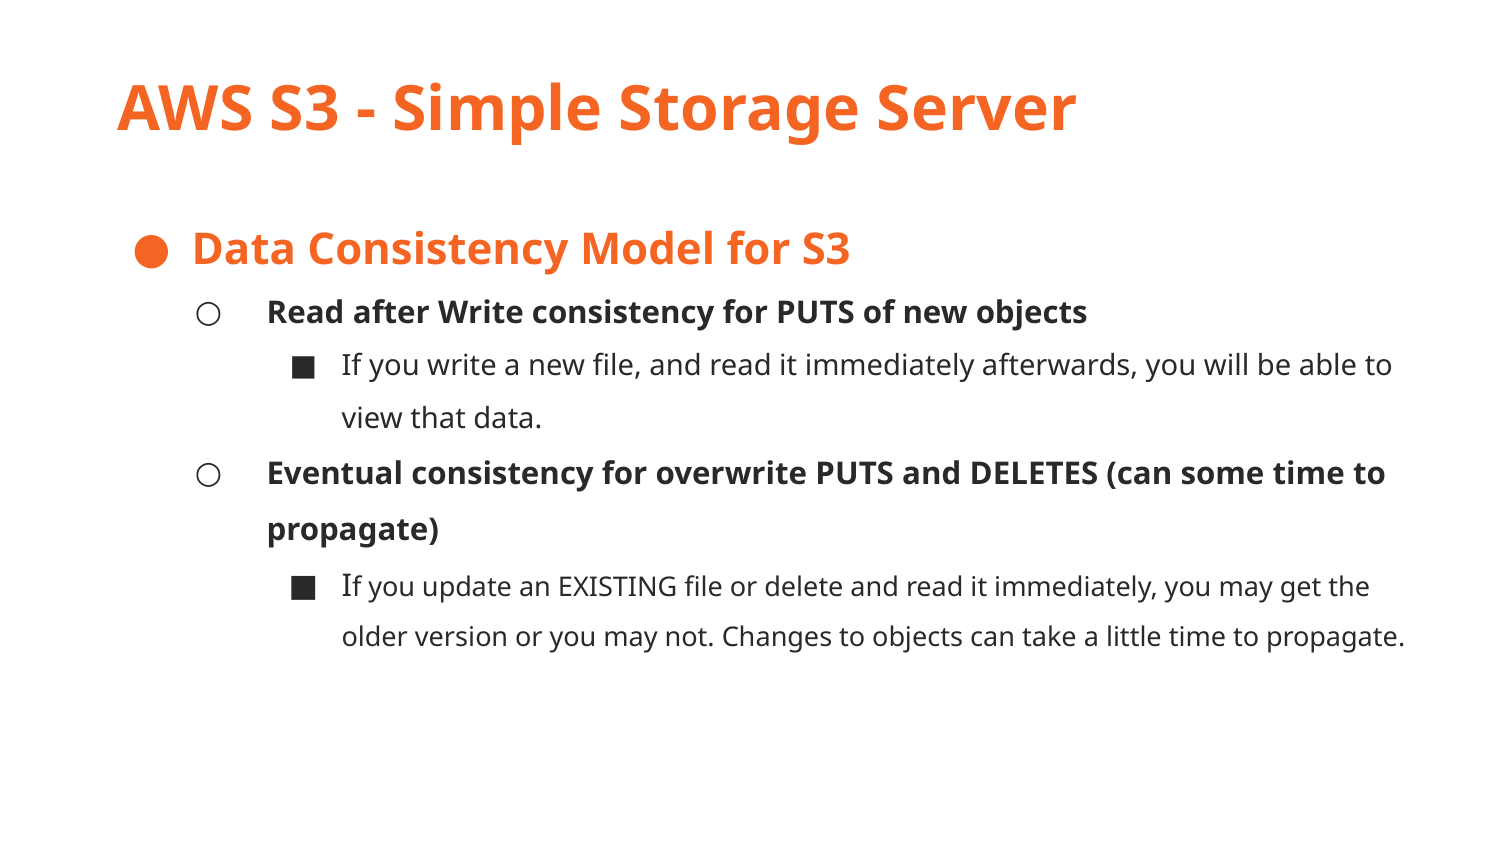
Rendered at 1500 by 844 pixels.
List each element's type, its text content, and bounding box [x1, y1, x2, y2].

title Data Consistency Model for S3 Read after Write consistency for PUTS of new objects If you write a new file, and read it immediately afterwards, you will be able to view that data. Eventual consistency for overwrite PUTS and DELETES (can some time to propagate) If you update an EXISTING file or delete and read it immediately, you may get the older version or you may not. Changes to objects can take a little time to propagate. [92, 153, 1442, 831]
title AWS S3 - Simple Storage Server [102, 52, 1194, 153]
